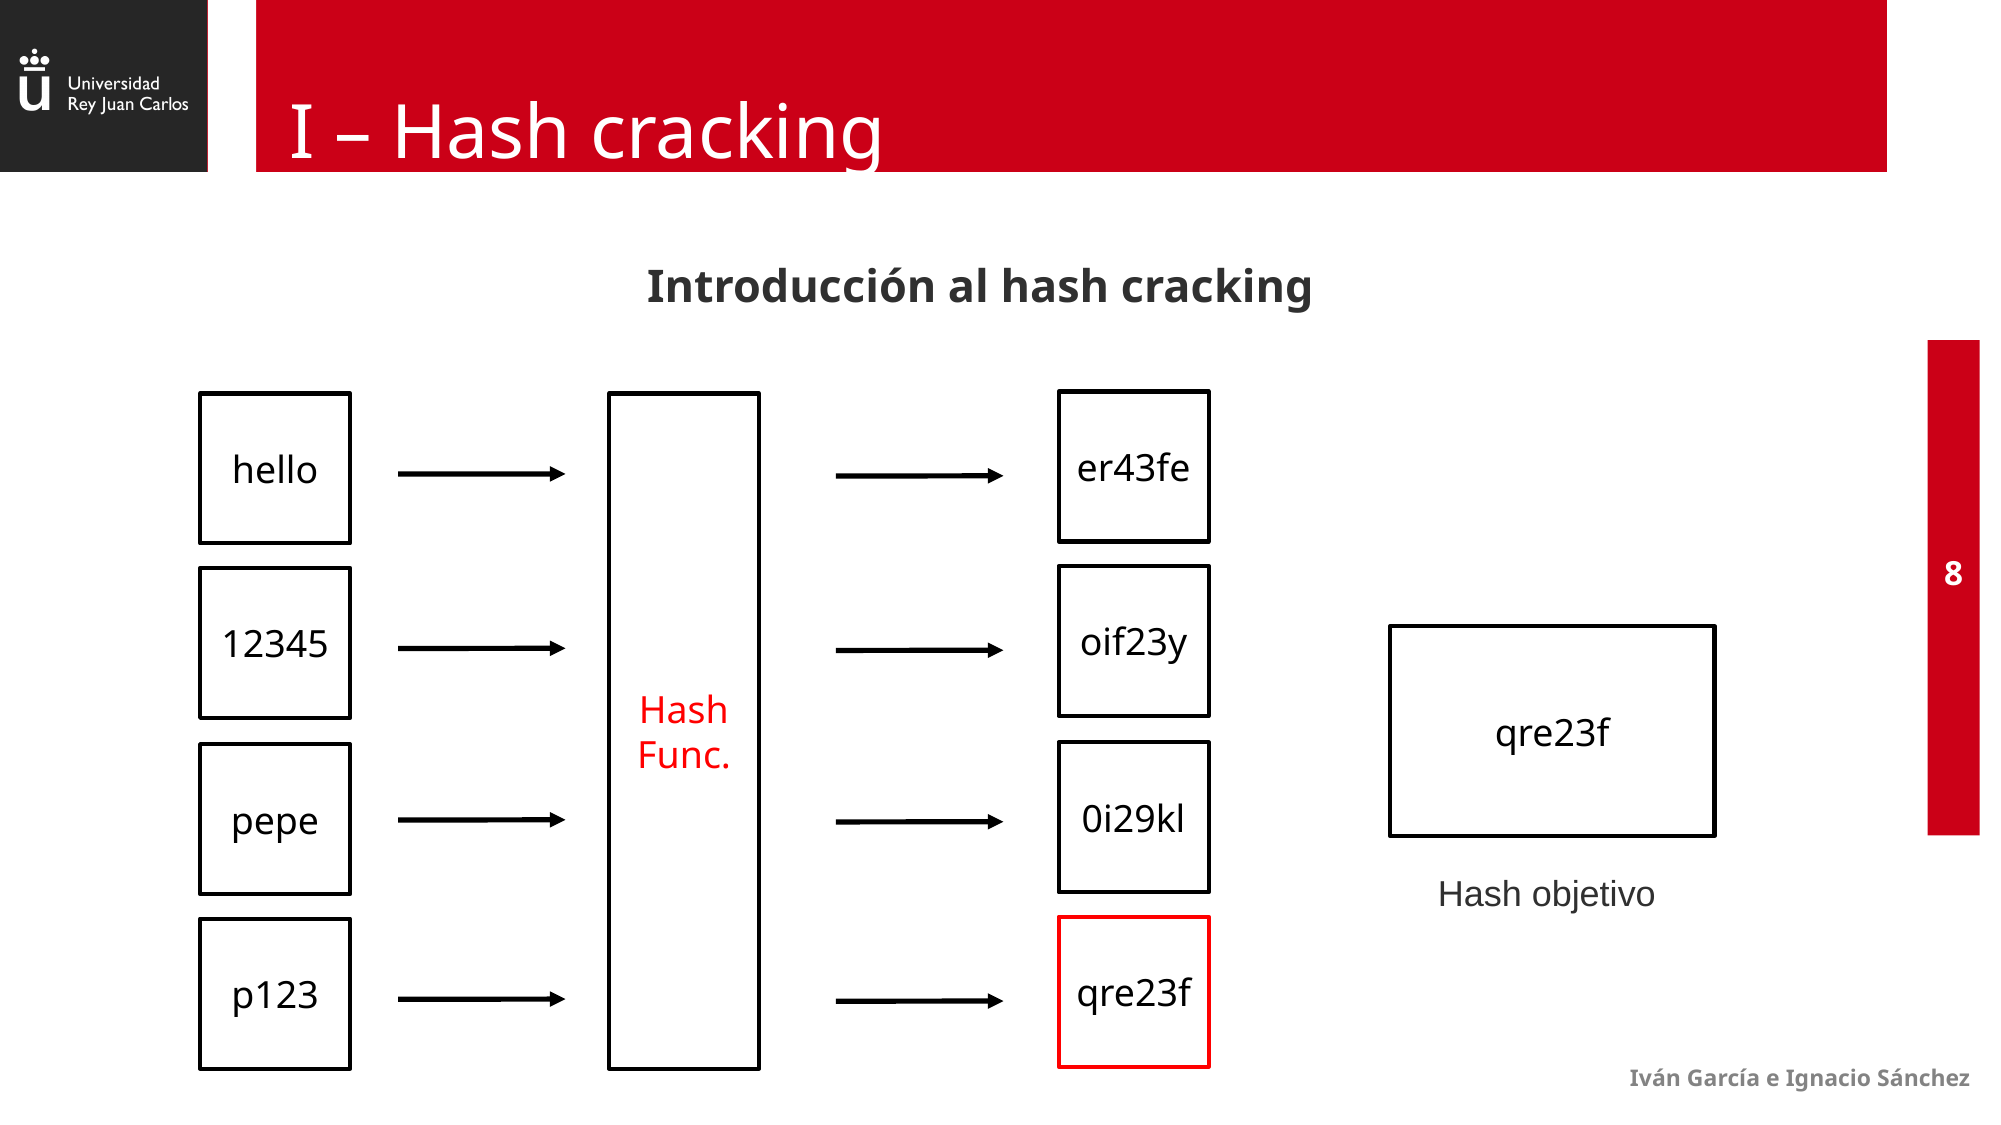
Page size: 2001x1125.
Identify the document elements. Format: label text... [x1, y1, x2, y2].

text_box Hash objetivo [1422, 863, 1682, 922]
list Introducción al hash cracking [609, 249, 1352, 364]
text_box 12345 [198, 566, 352, 720]
slide_number 8 [1898, 544, 2000, 605]
text_box oif23y [1057, 564, 1211, 718]
text_box p123 [198, 917, 352, 1071]
text_box hello [198, 391, 352, 545]
text_box pepe [198, 742, 352, 896]
text_box Hash Func. [607, 391, 761, 1071]
title I – Hash cracking [274, 9, 1829, 182]
text_box qre23f [1057, 915, 1211, 1069]
text_box qre23f [1388, 624, 1717, 838]
footer Iván García e Ignacio Sánchez [671, 1060, 1986, 1121]
text_box er43fe [1057, 389, 1211, 544]
picture [0, 27, 244, 143]
text_box 0i29kl [1057, 740, 1211, 894]
